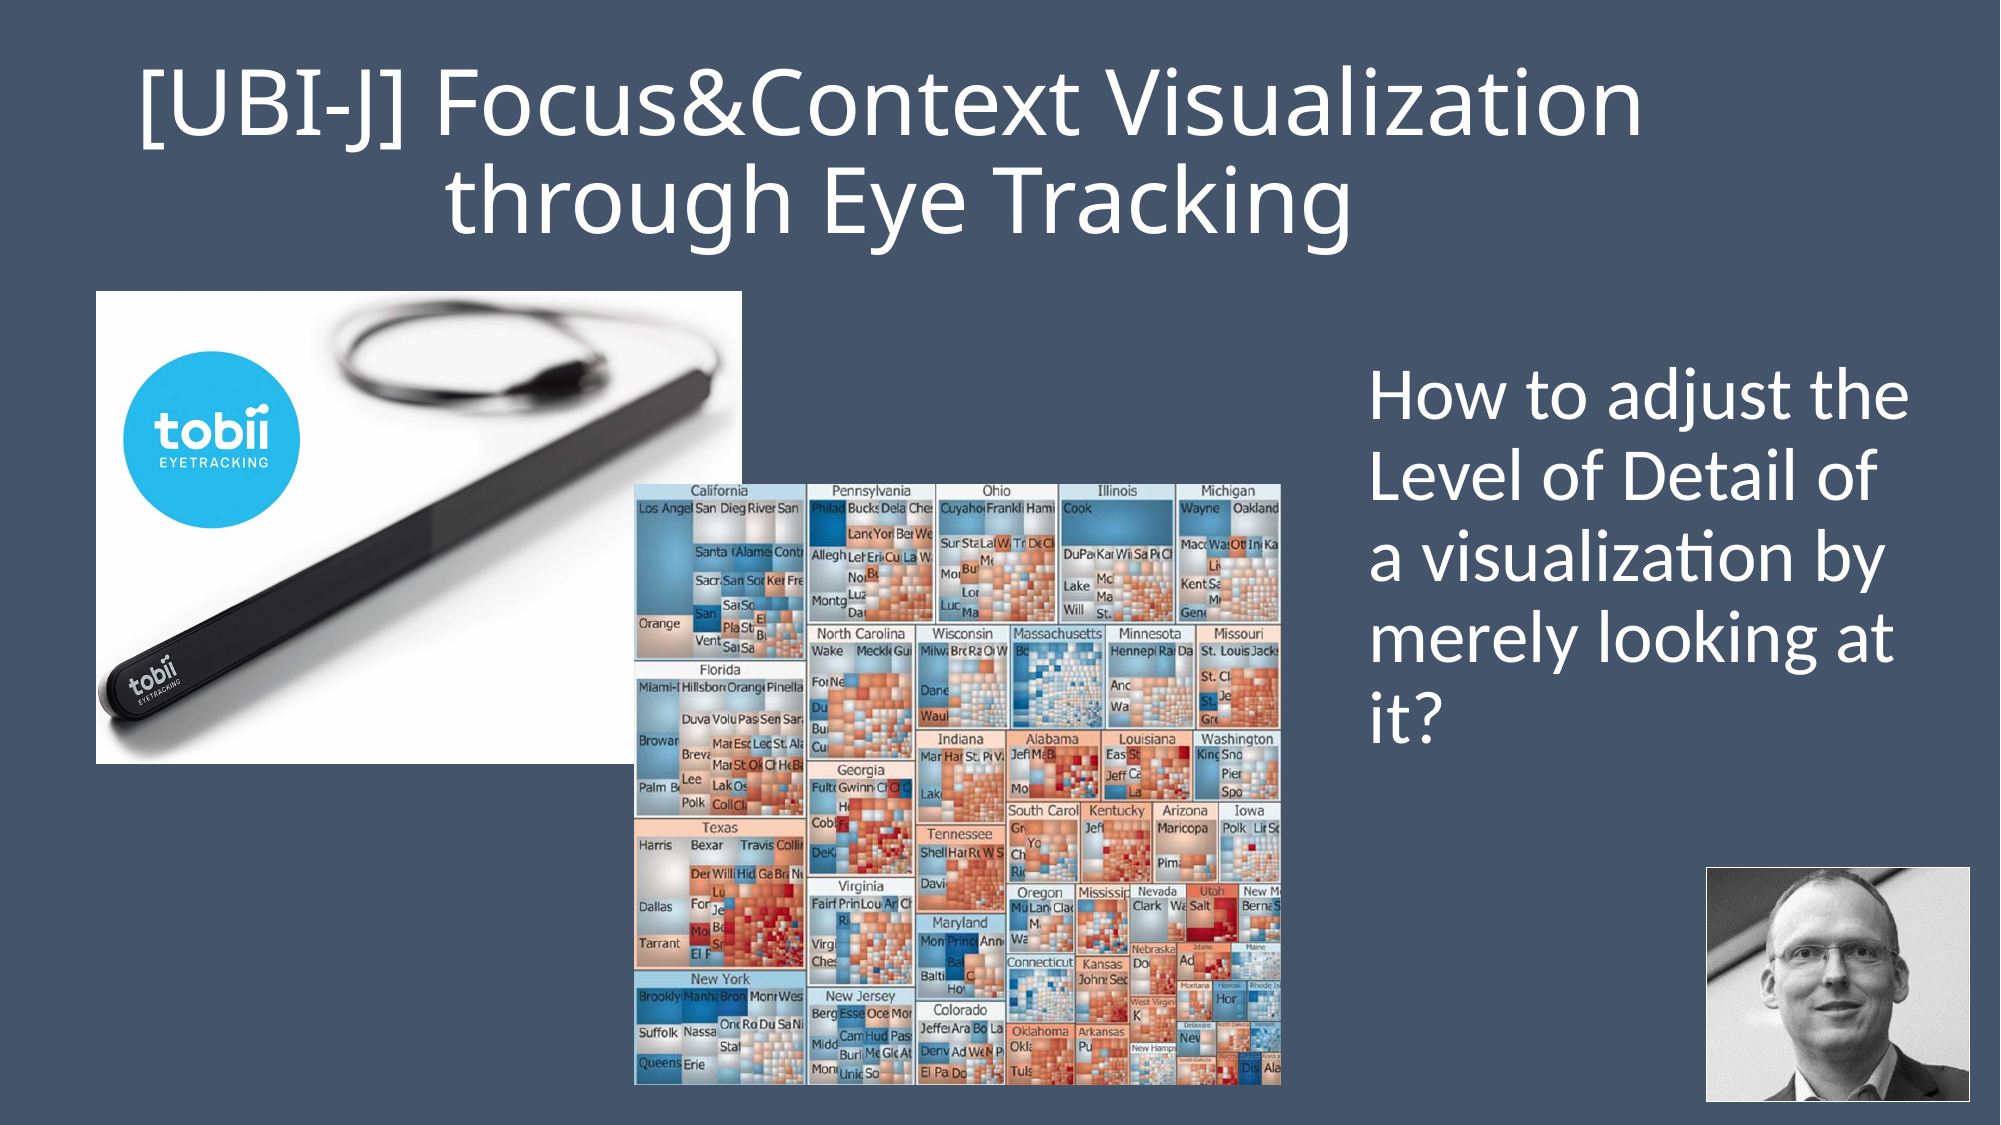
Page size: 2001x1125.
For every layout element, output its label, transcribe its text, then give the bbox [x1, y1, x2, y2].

picture [1706, 867, 1970, 1102]
list How to adjust the Level of Detail of a visualization by merely looking at it? [1353, 347, 1937, 996]
picture [96, 291, 1281, 1085]
title [UBI-J] Focus&Context Visualization through Eye Tracking [121, 46, 1899, 264]
